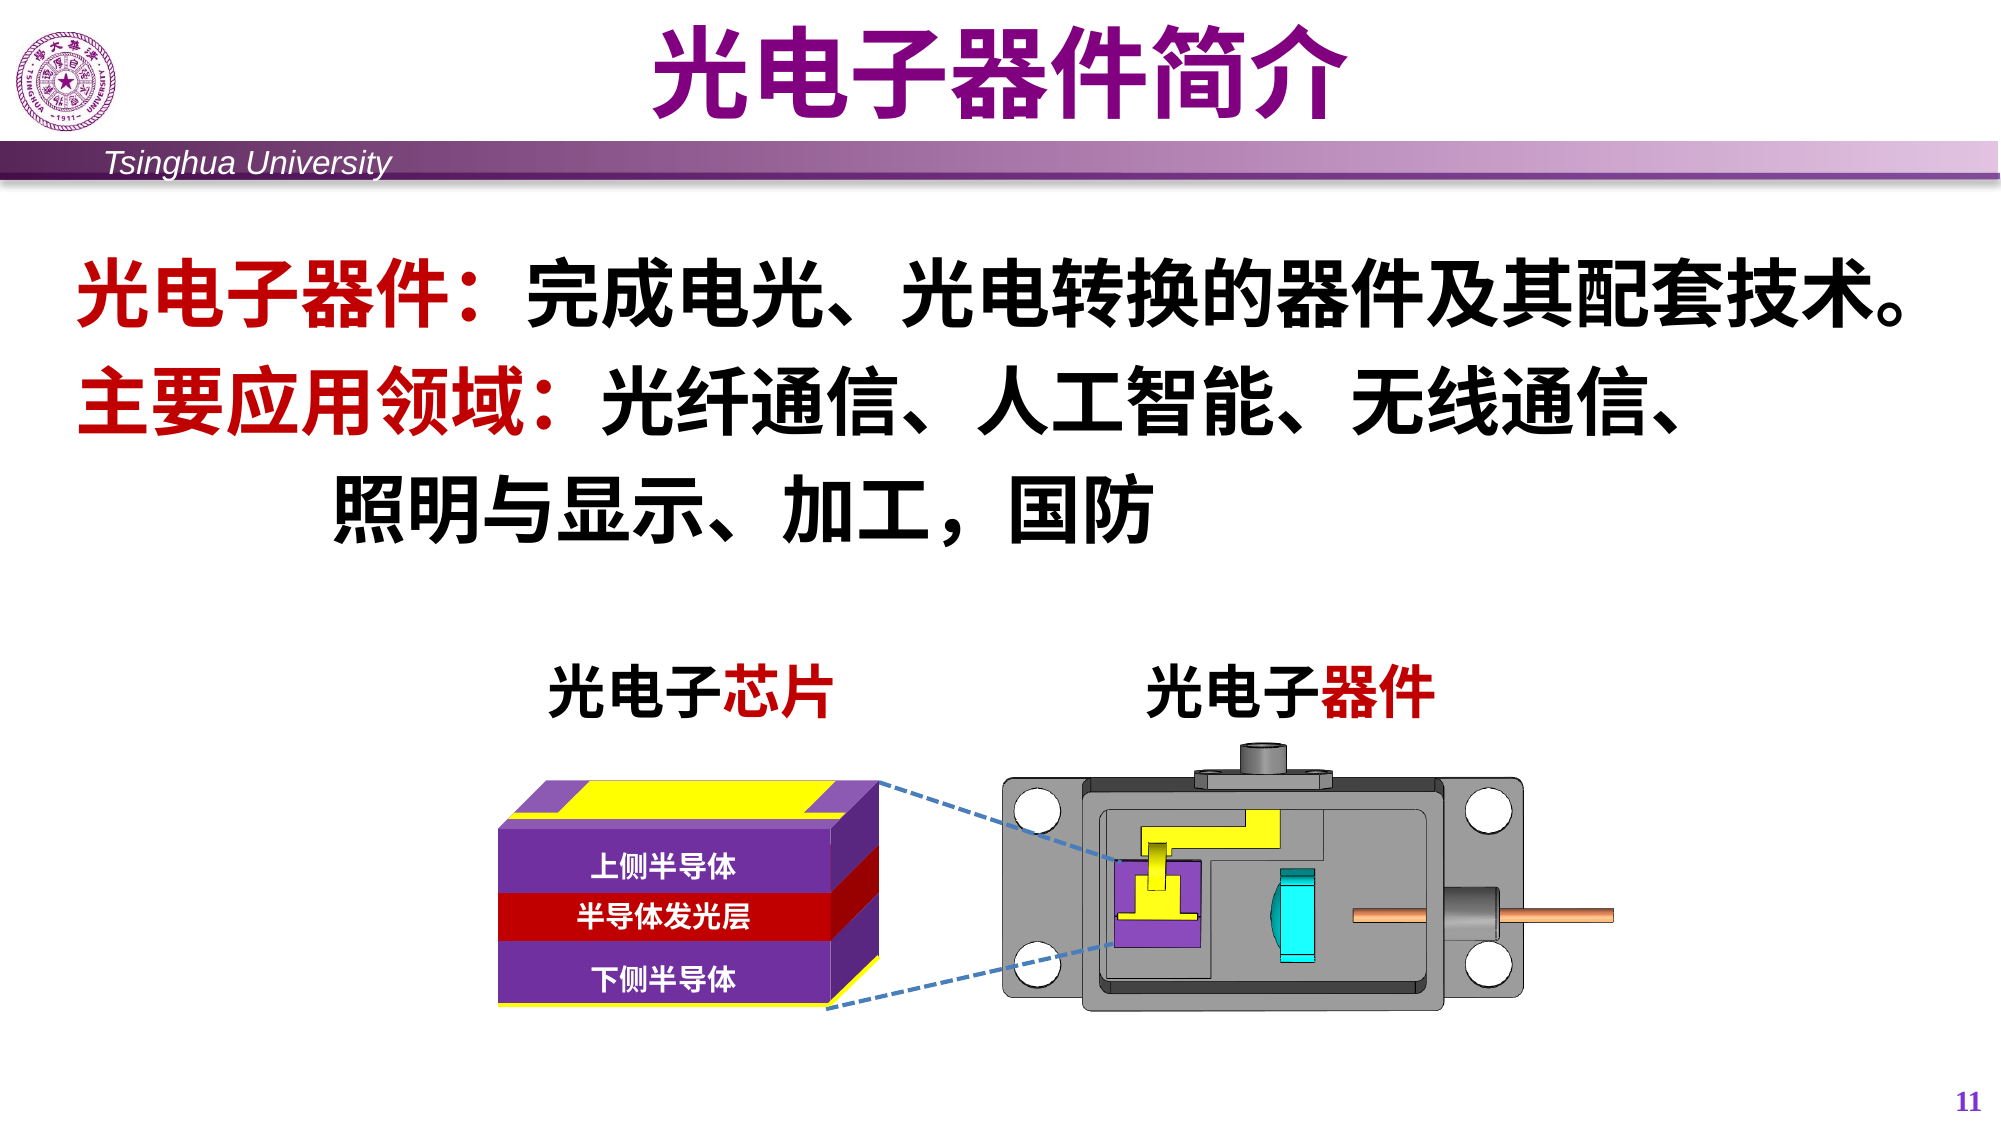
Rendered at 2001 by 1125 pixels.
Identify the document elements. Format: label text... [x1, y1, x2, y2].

text_box 光电子芯片 [468, 646, 919, 734]
text_box 光电子器件：完成电光、光电转换的器件及其配套技术。 主要应用领域：光纤通信、人工智能、无线通信、 照明与显示、加工，国防 [60, 221, 1962, 631]
picture [994, 731, 1622, 1022]
title 光电子器件简介 [0, 0, 2000, 142]
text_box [882, 943, 1114, 1010]
text_box 光电子器件 [946, 646, 1637, 734]
slide_number 11 [1827, 1076, 1998, 1124]
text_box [497, 780, 880, 1006]
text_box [882, 781, 1122, 863]
